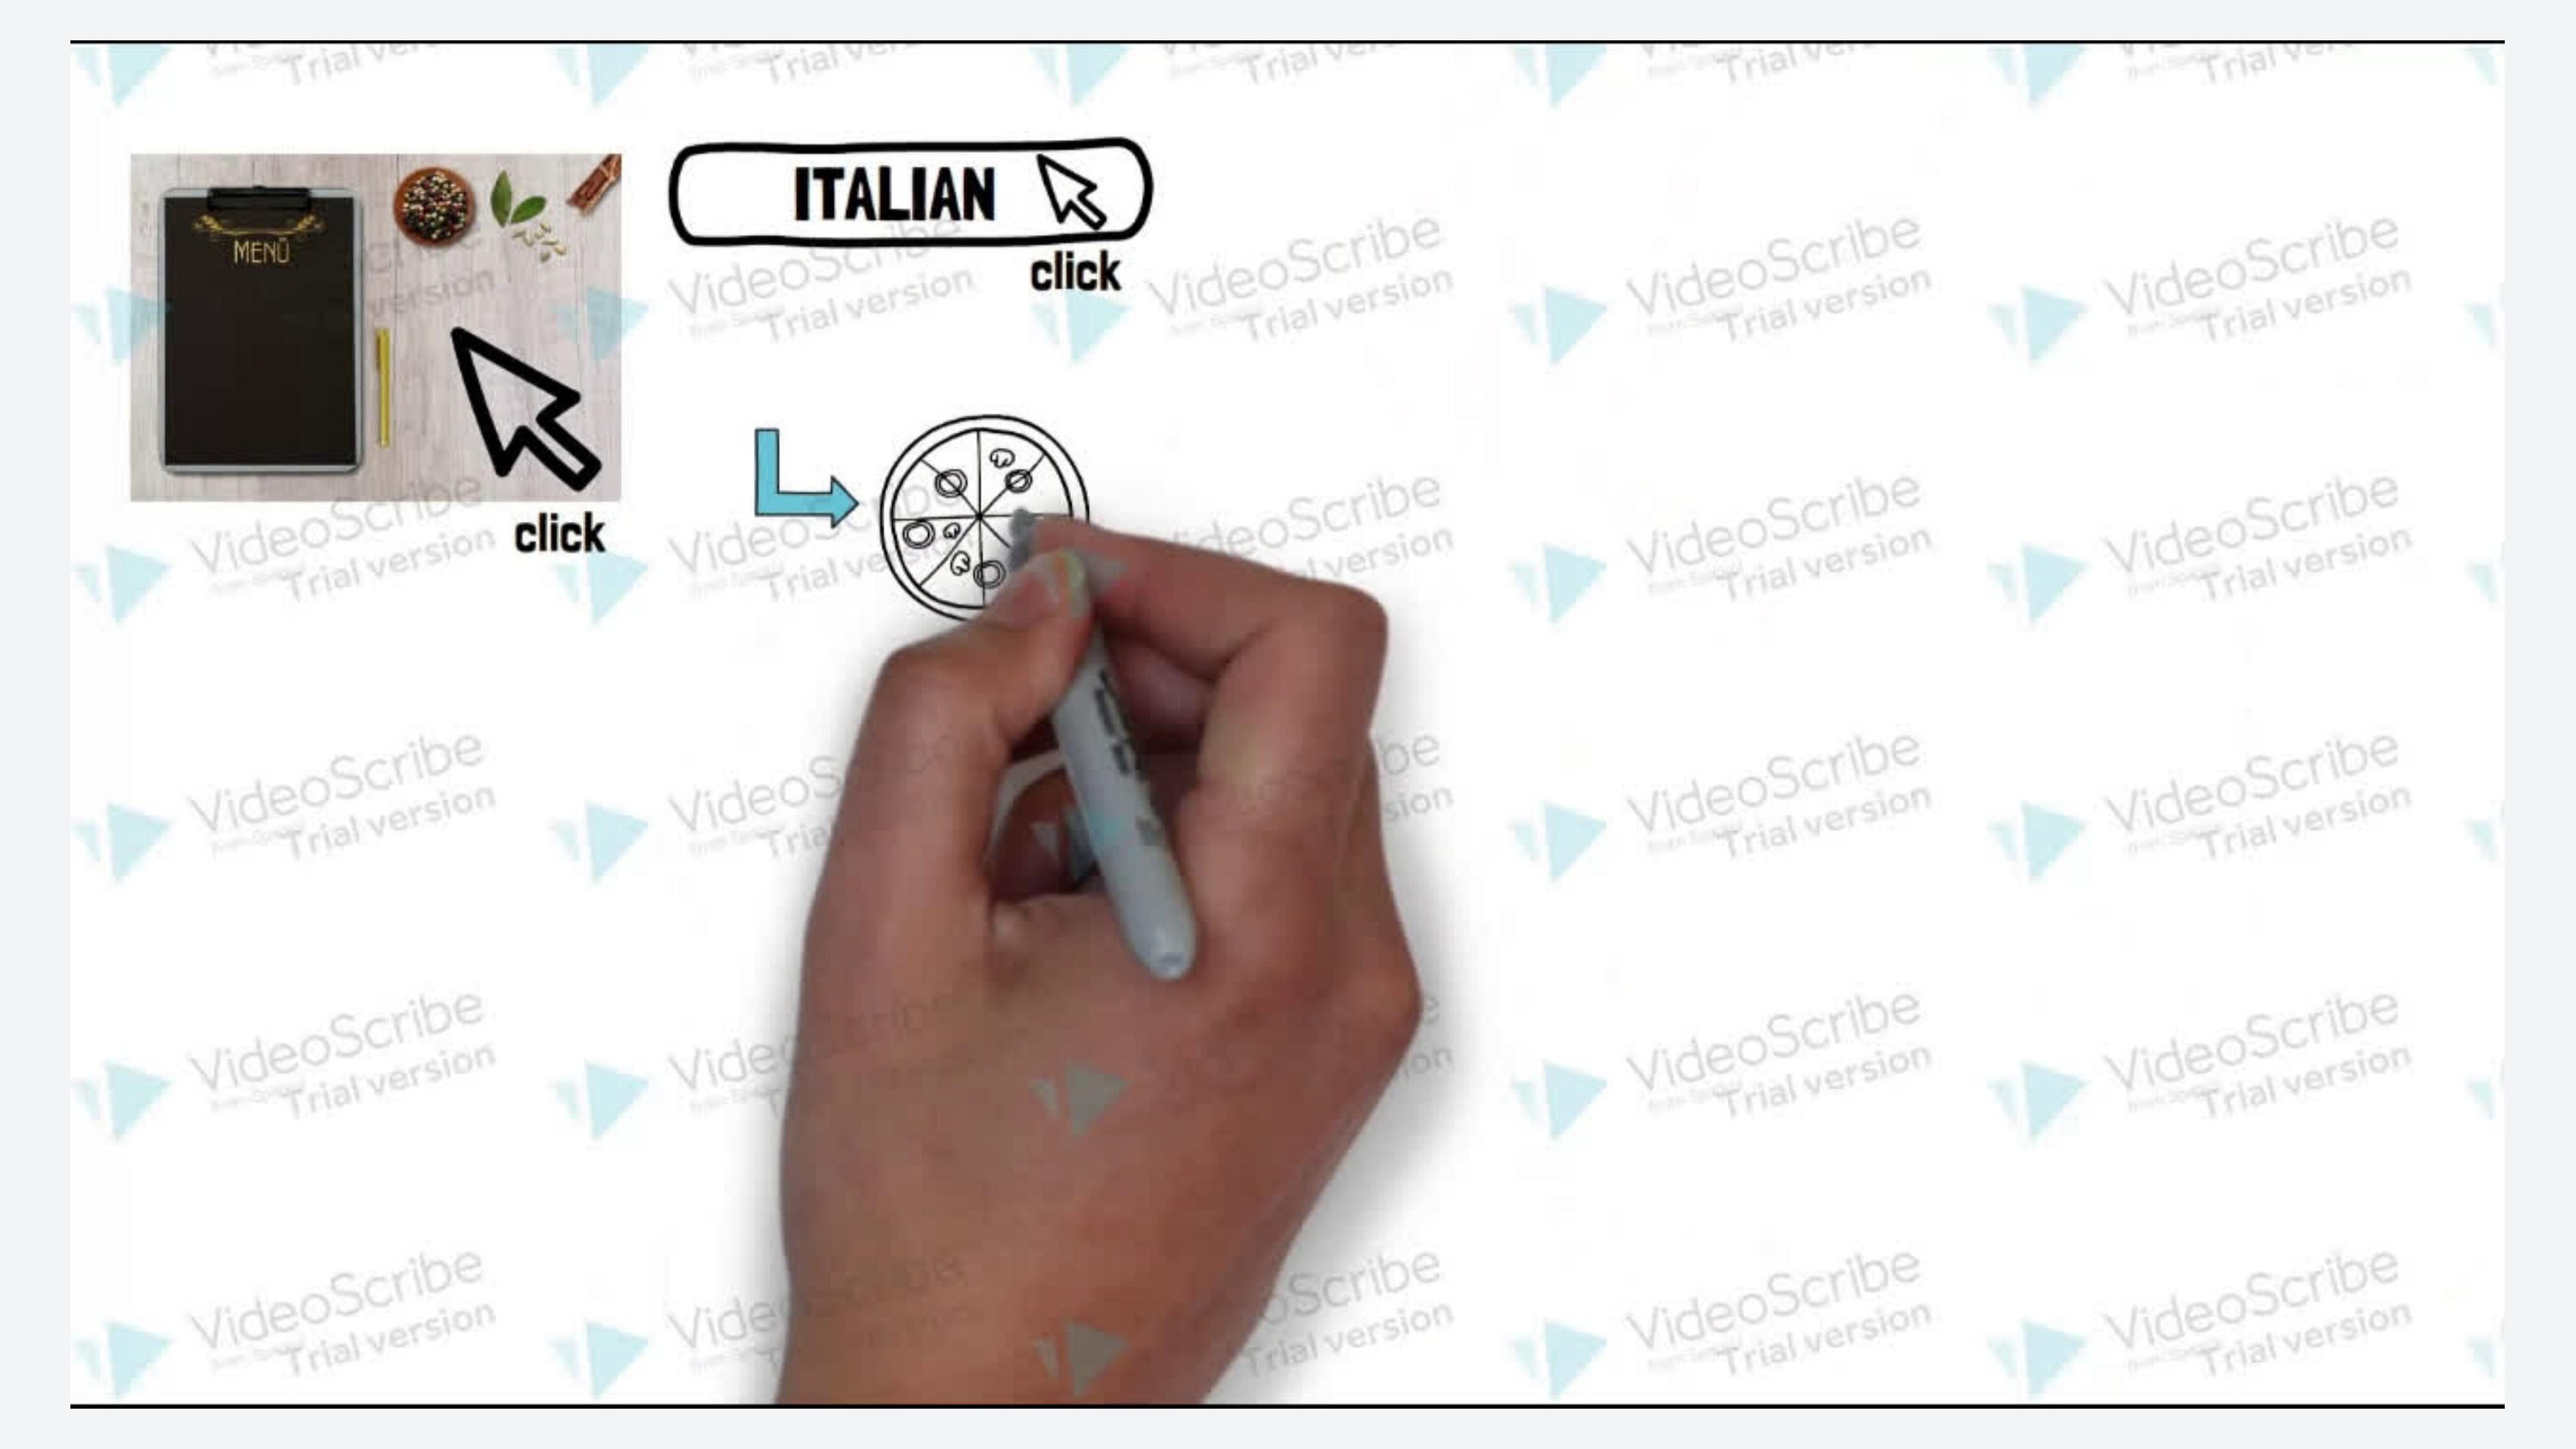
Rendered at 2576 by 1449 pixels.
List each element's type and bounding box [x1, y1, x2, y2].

text_box [70, 39, 2506, 1410]
